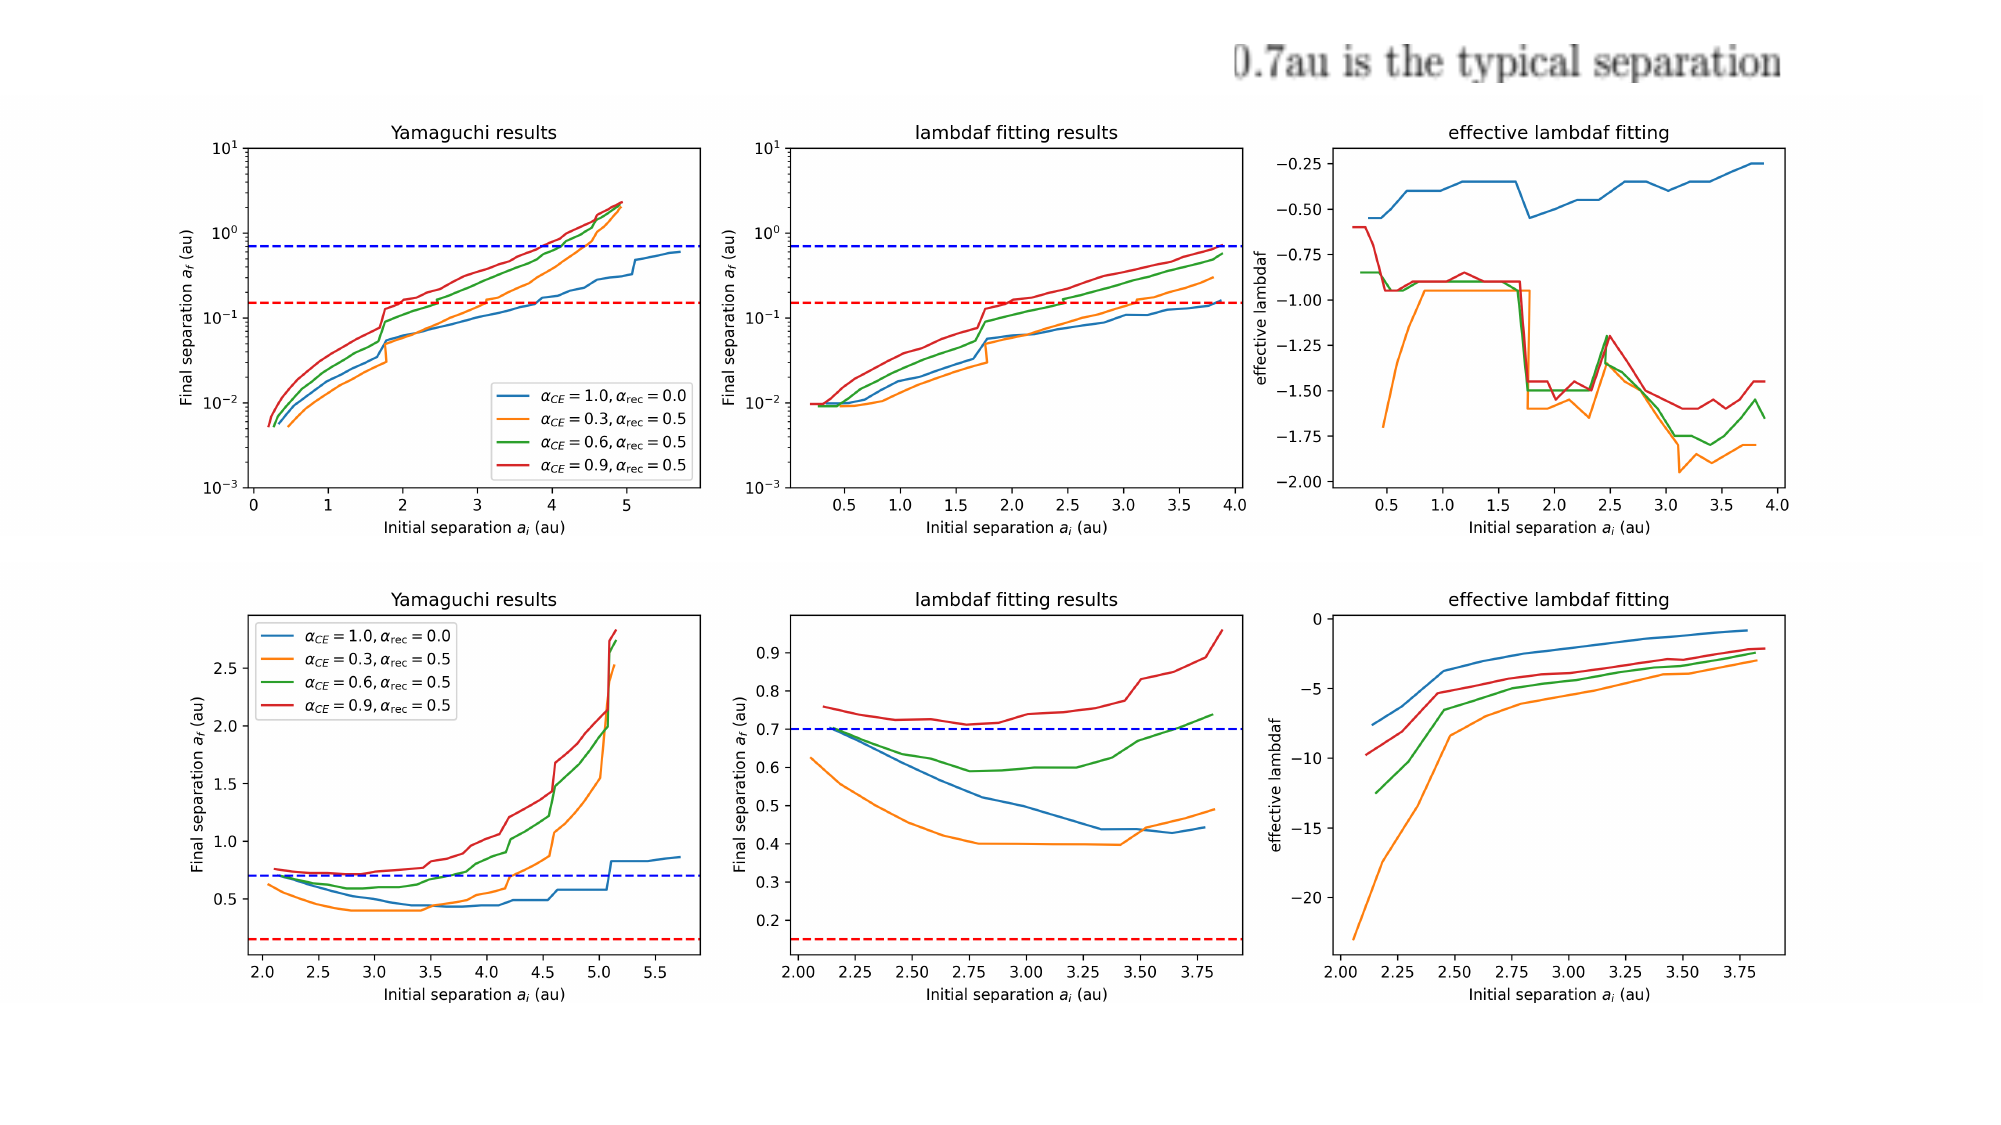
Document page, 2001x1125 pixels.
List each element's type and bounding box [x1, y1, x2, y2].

picture [1234, 44, 1781, 83]
picture [0, 95, 1983, 536]
picture [0, 562, 1983, 1004]
